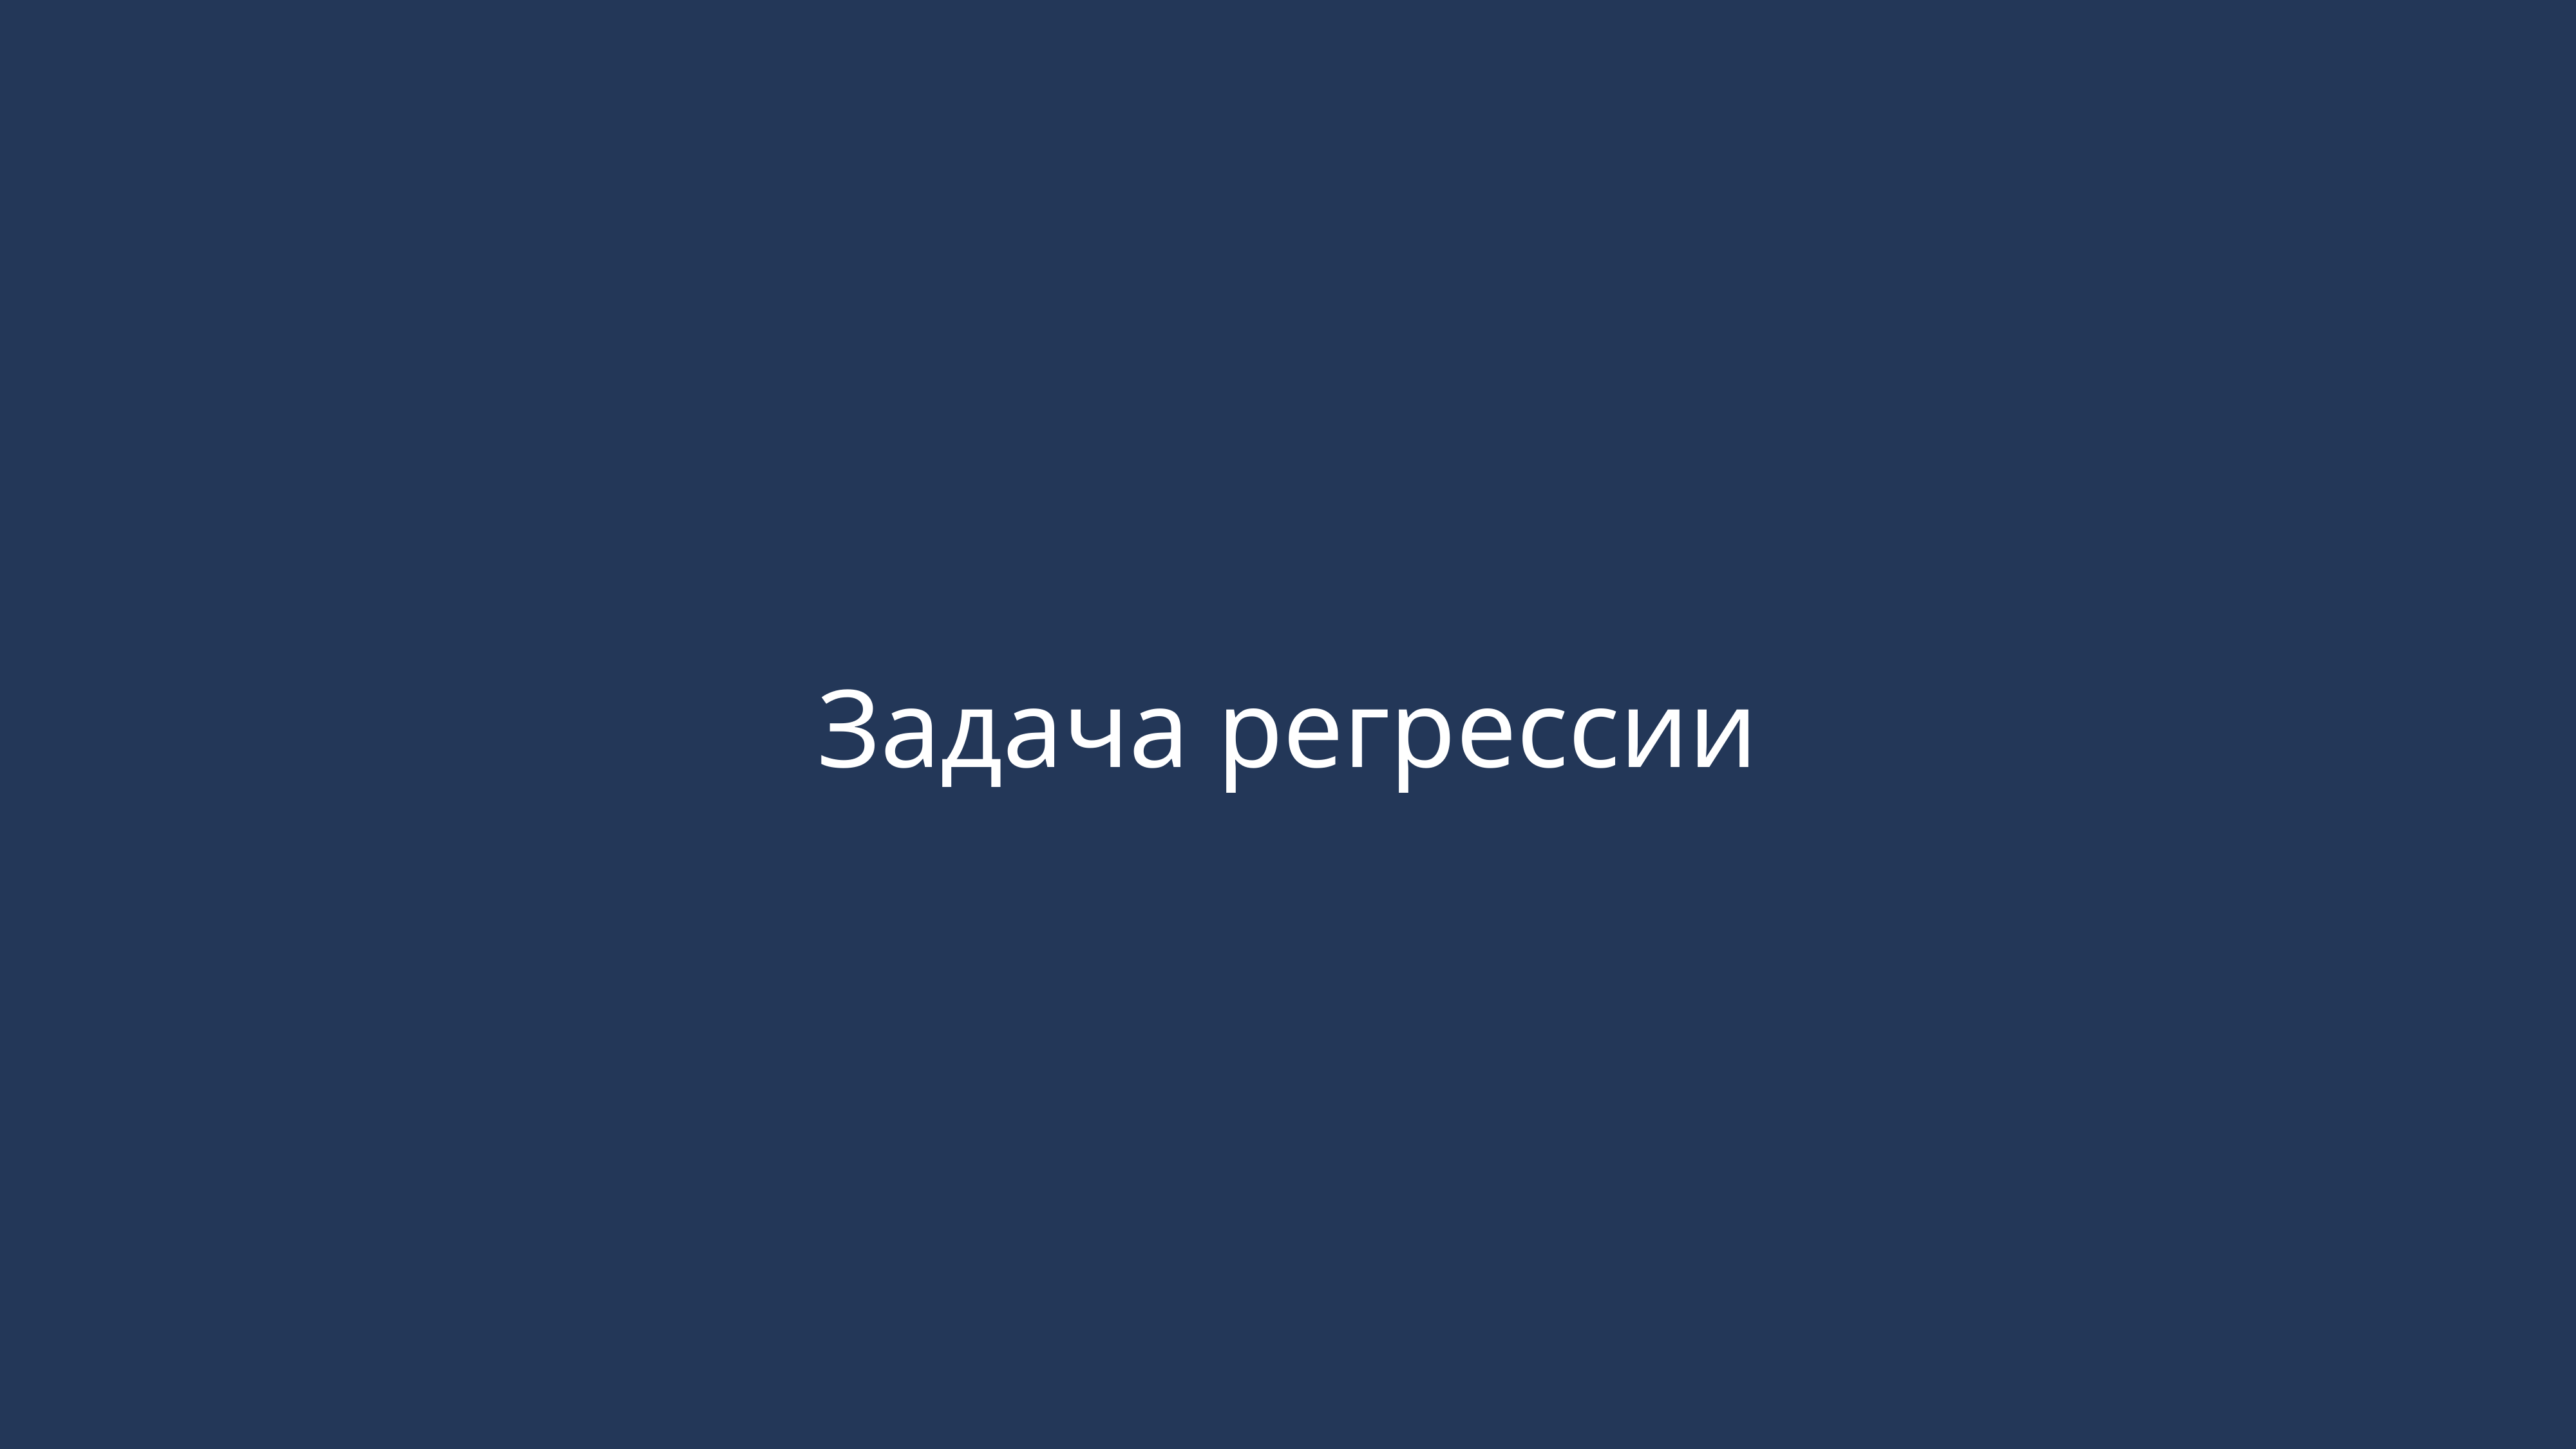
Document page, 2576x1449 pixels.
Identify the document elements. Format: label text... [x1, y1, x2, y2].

text_box Задача регрессии [0, 0, 2576, 1449]
